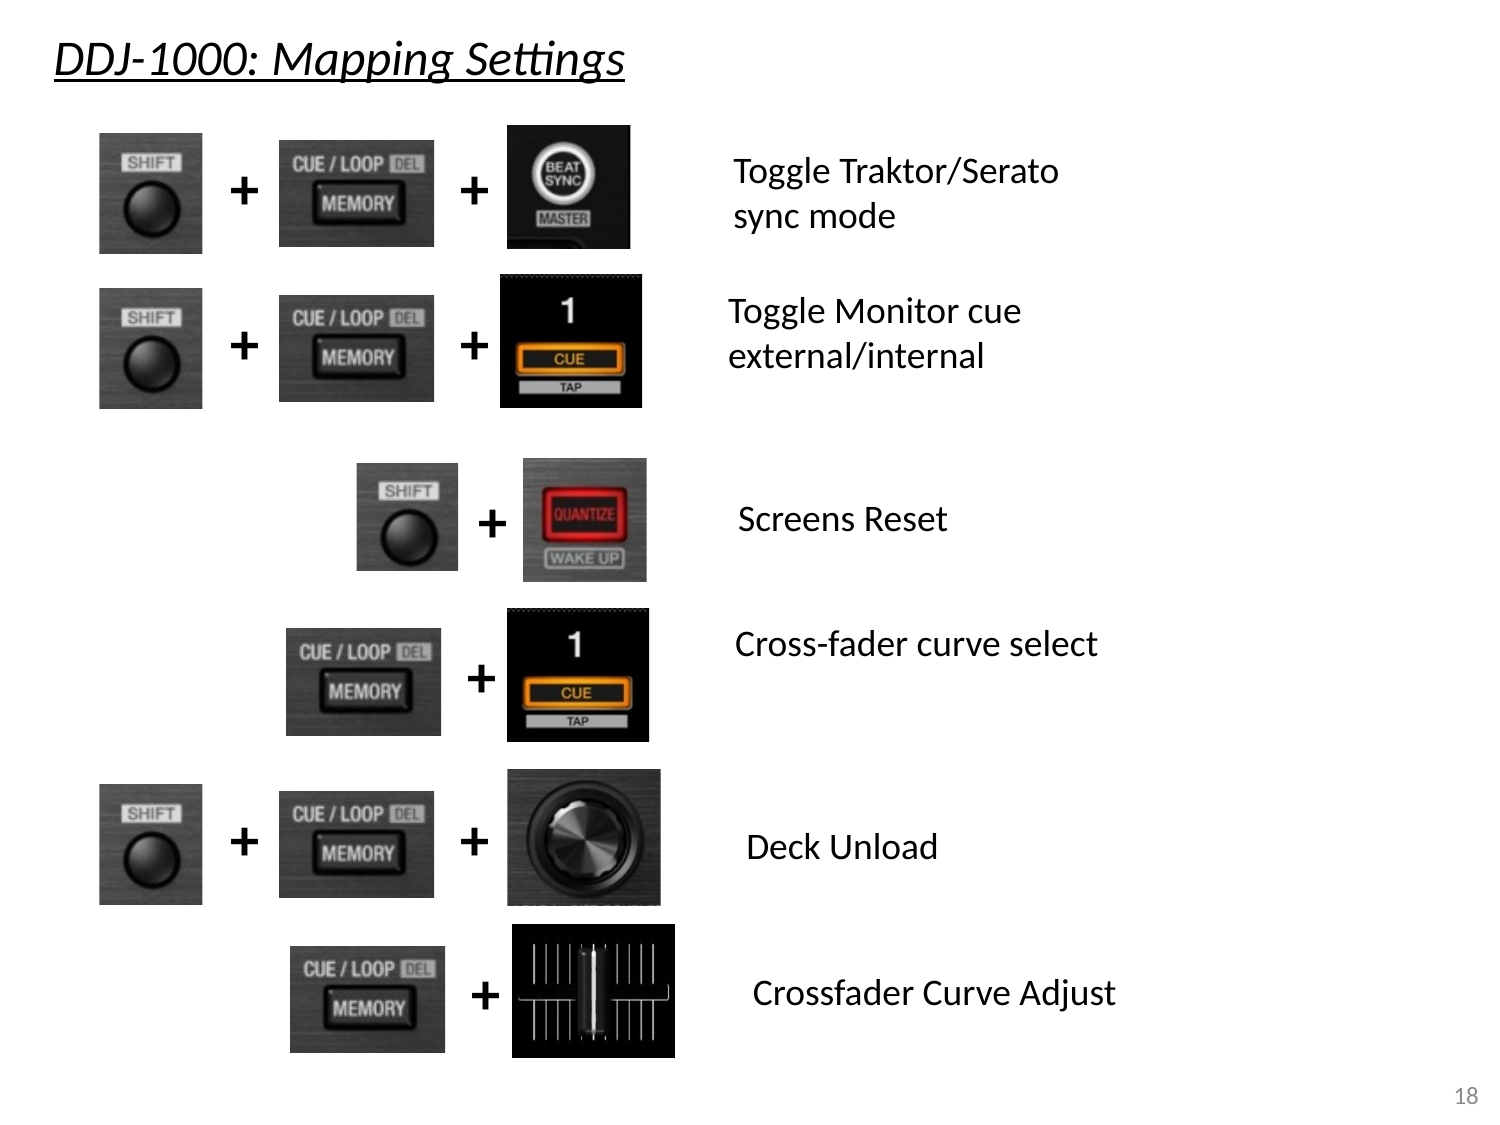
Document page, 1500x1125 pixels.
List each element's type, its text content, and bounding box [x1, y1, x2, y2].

slide_number 18 [1425, 1065, 1494, 1125]
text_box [24, 17, 1226, 1058]
